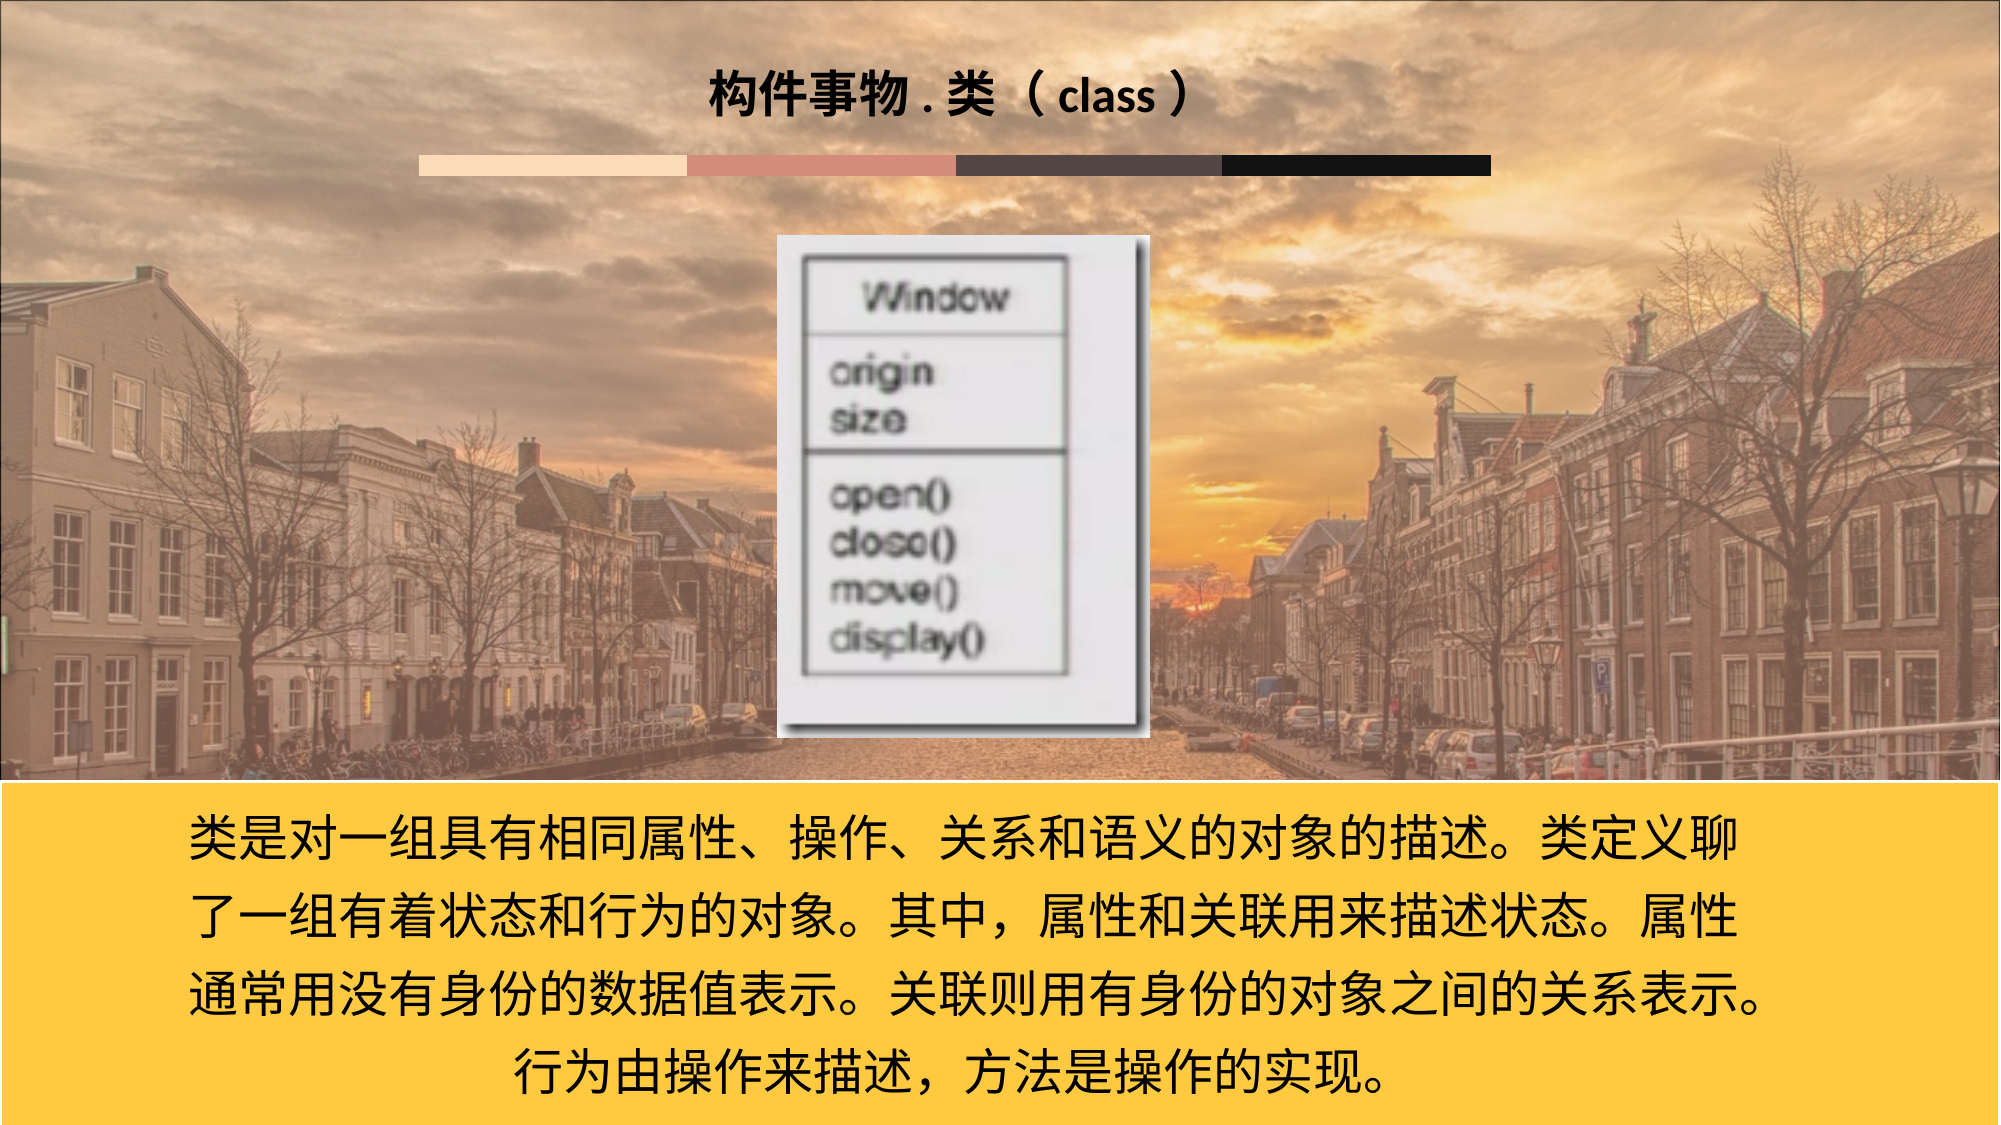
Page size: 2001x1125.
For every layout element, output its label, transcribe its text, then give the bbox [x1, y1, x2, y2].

picture [0, 0, 2000, 780]
picture [777, 235, 1150, 738]
text_box [0, 780, 2000, 1125]
list 构件事物.类（class） [624, 62, 1303, 122]
text_box 类是对一组具有相同属性、操作、关系和语义的对象的描述。类定义聊了一组有着状态和行为的对象。其中，属性和关联用来描述状态。属性通常用没有身份的数据值表示。关联则用有身份的对象之间的关系表示。行为由操作来描述，方法是操作的实现。 [166, 781, 1761, 1108]
